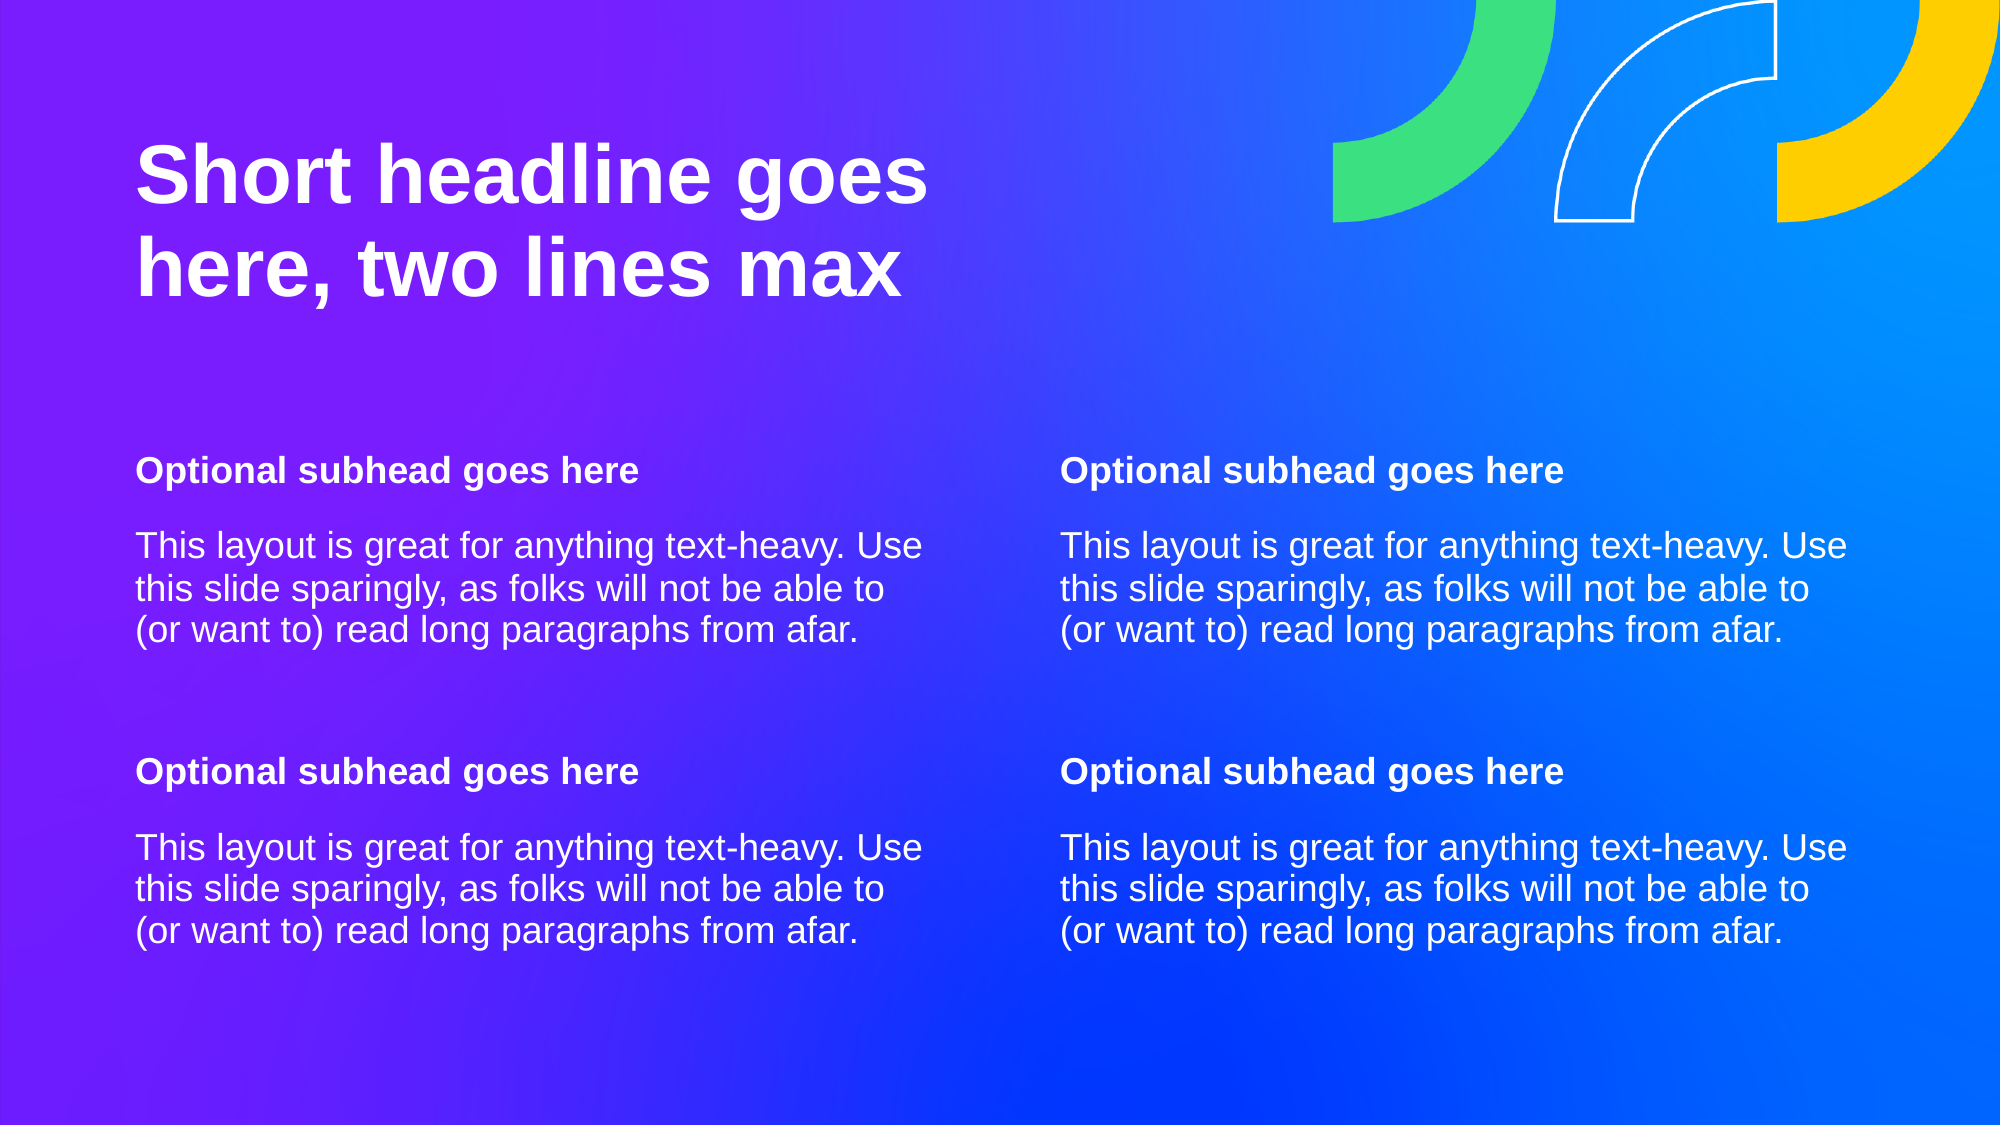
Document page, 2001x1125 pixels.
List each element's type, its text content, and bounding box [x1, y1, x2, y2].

list This layout is great for anything text-heavy. Use this slide sparingly, as folks will not be able to (or want to) read long paragraphs from afar. [1044, 517, 1880, 685]
list Optional subhead goes here [1044, 741, 1880, 801]
list Short headline goes here, two lines max [120, 120, 1159, 366]
list Optional subhead goes here [120, 440, 955, 500]
list This layout is great for anything text-heavy. Use this slide sparingly, as folks will not be able to (or want to) read long paragraphs from afar. [120, 517, 955, 685]
picture [0, 0, 2000, 1125]
list Optional subhead goes here [120, 741, 955, 801]
list This layout is great for anything text-heavy. Use this slide sparingly, as folks will not be able to (or want to) read long paragraphs from afar. [1044, 818, 1880, 986]
list Optional subhead goes here [1044, 440, 1880, 500]
list This layout is great for anything text-heavy. Use this slide sparingly, as folks will not be able to (or want to) read long paragraphs from afar. [120, 818, 955, 986]
